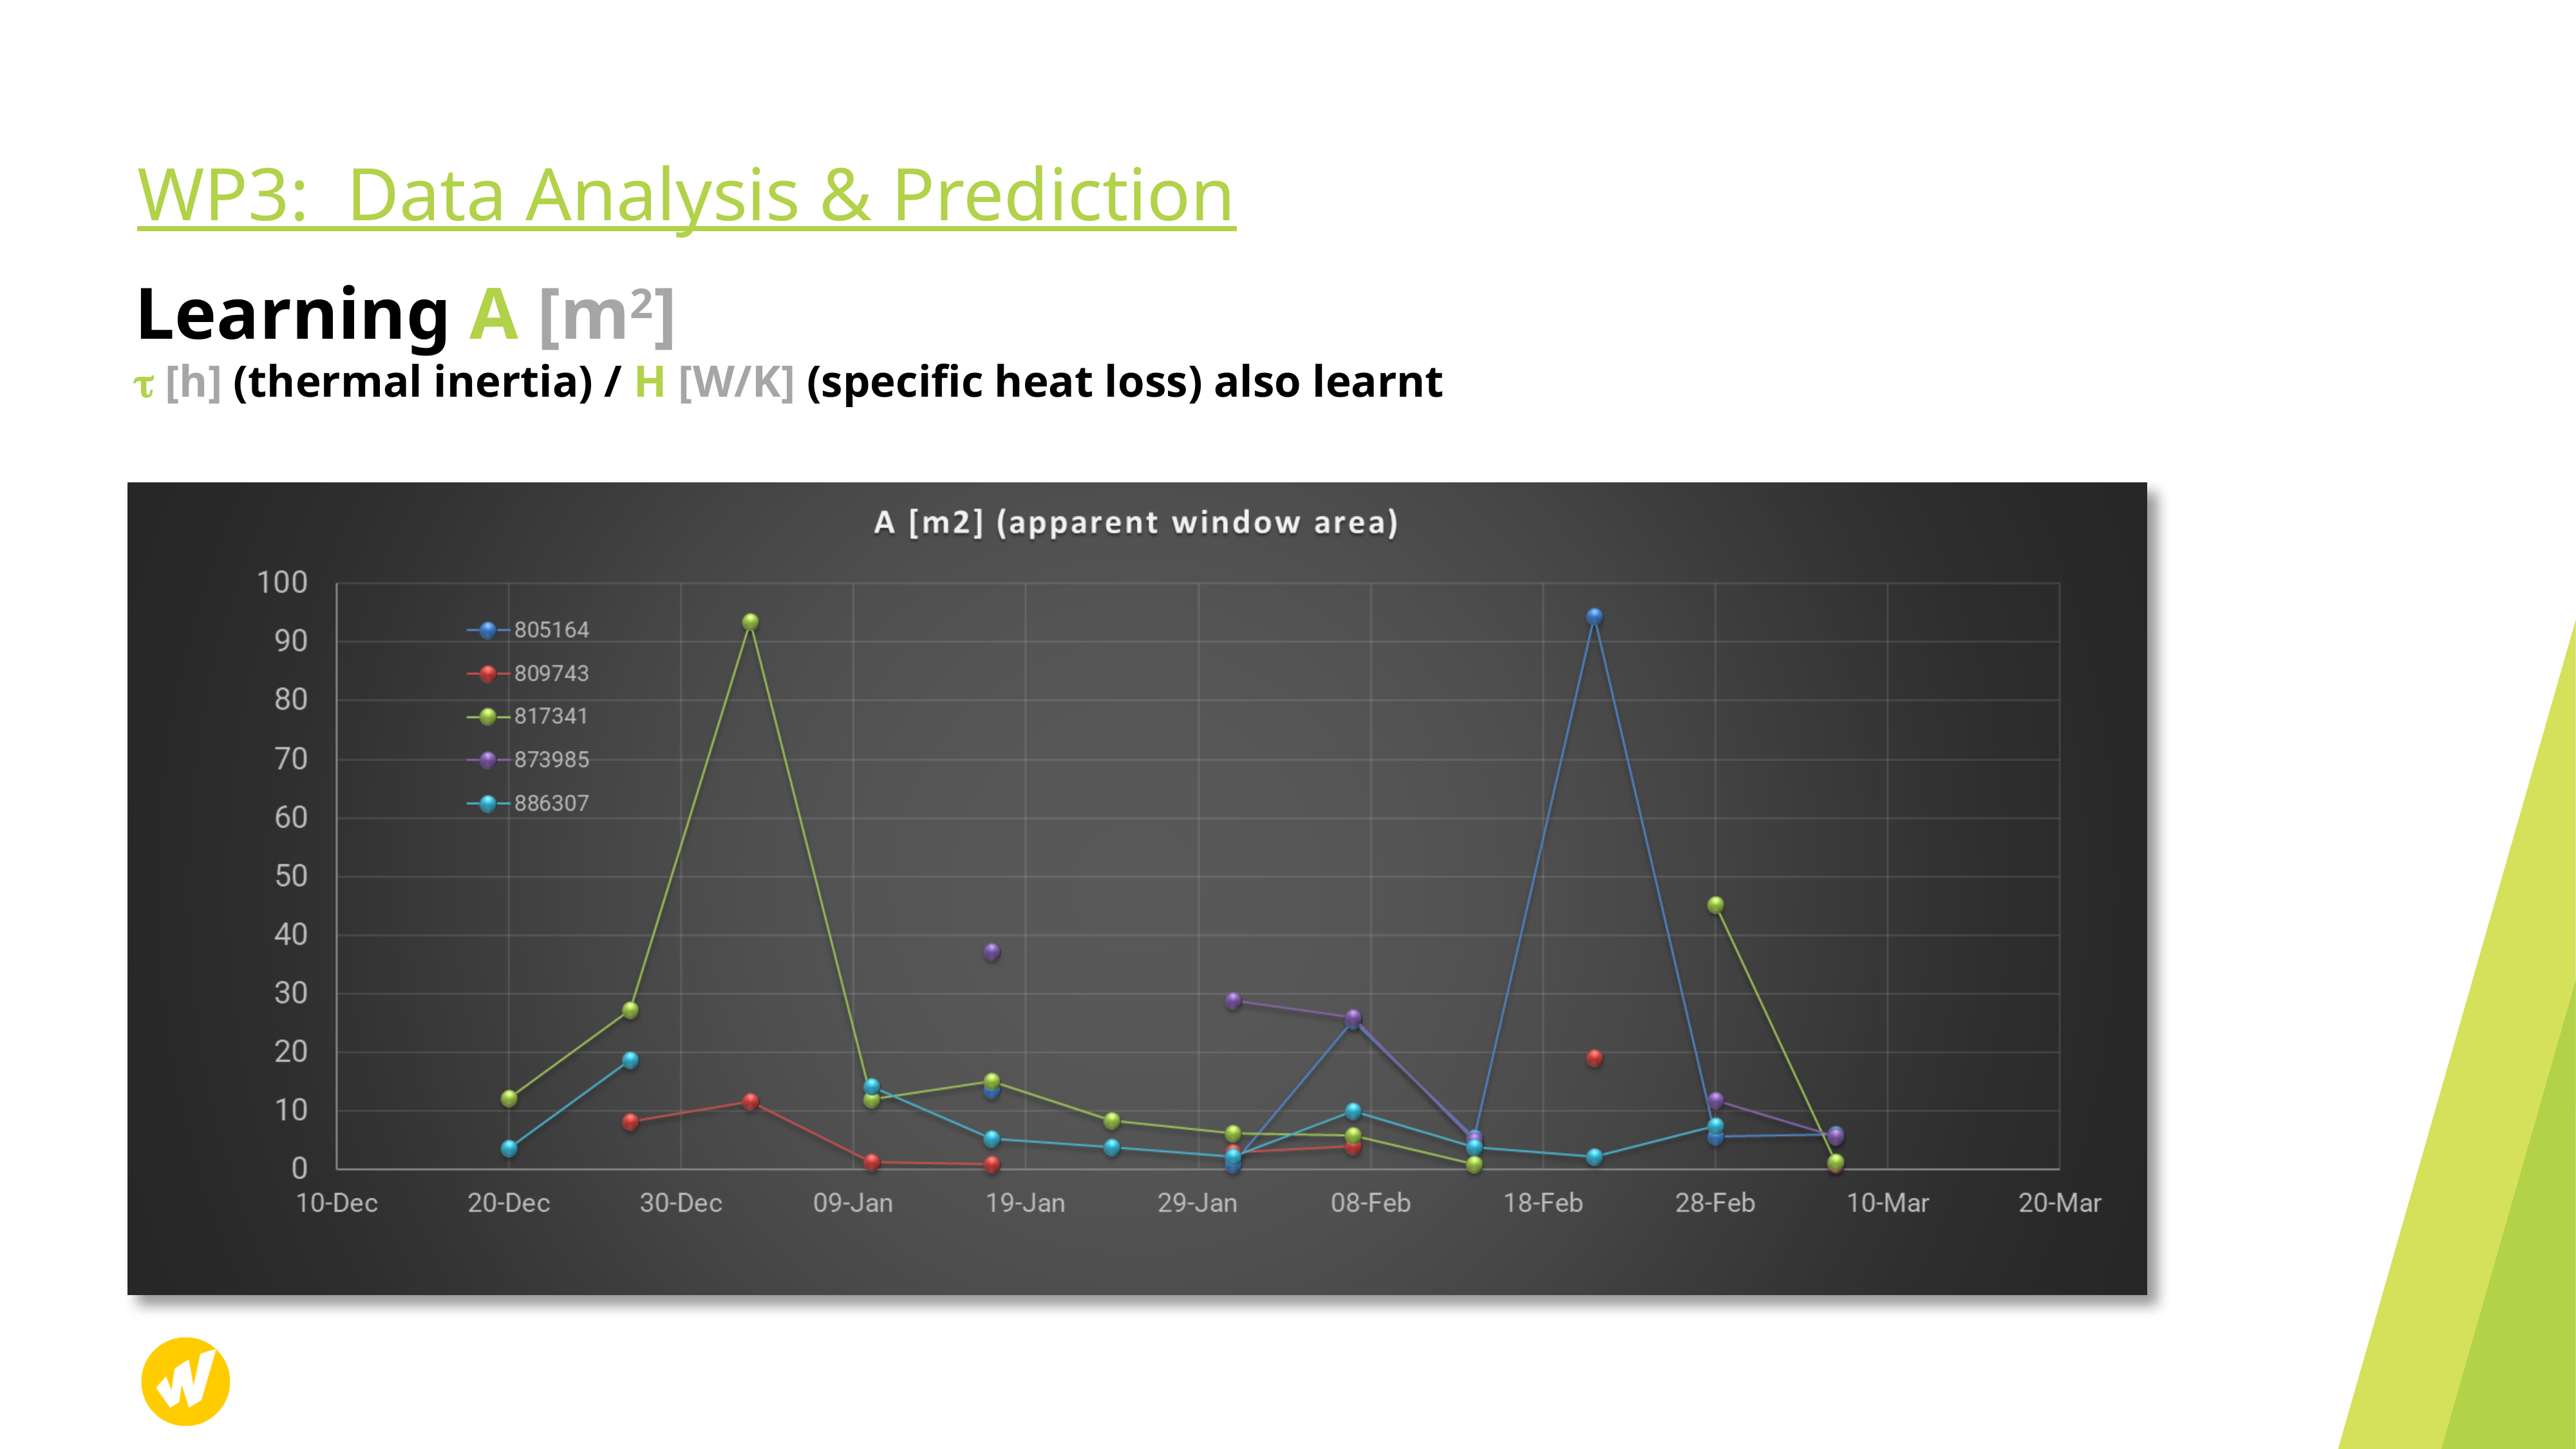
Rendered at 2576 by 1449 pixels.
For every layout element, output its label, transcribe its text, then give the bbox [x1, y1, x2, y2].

title Learning A [m2]  [h] (thermal inertia) / H [W/K] (specific heat loss) also learnt [125, 263, 2349, 411]
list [127, 482, 2147, 1295]
picture [138, 1334, 233, 1429]
list WP3: Data Analysis & Prediction [127, 153, 2349, 254]
